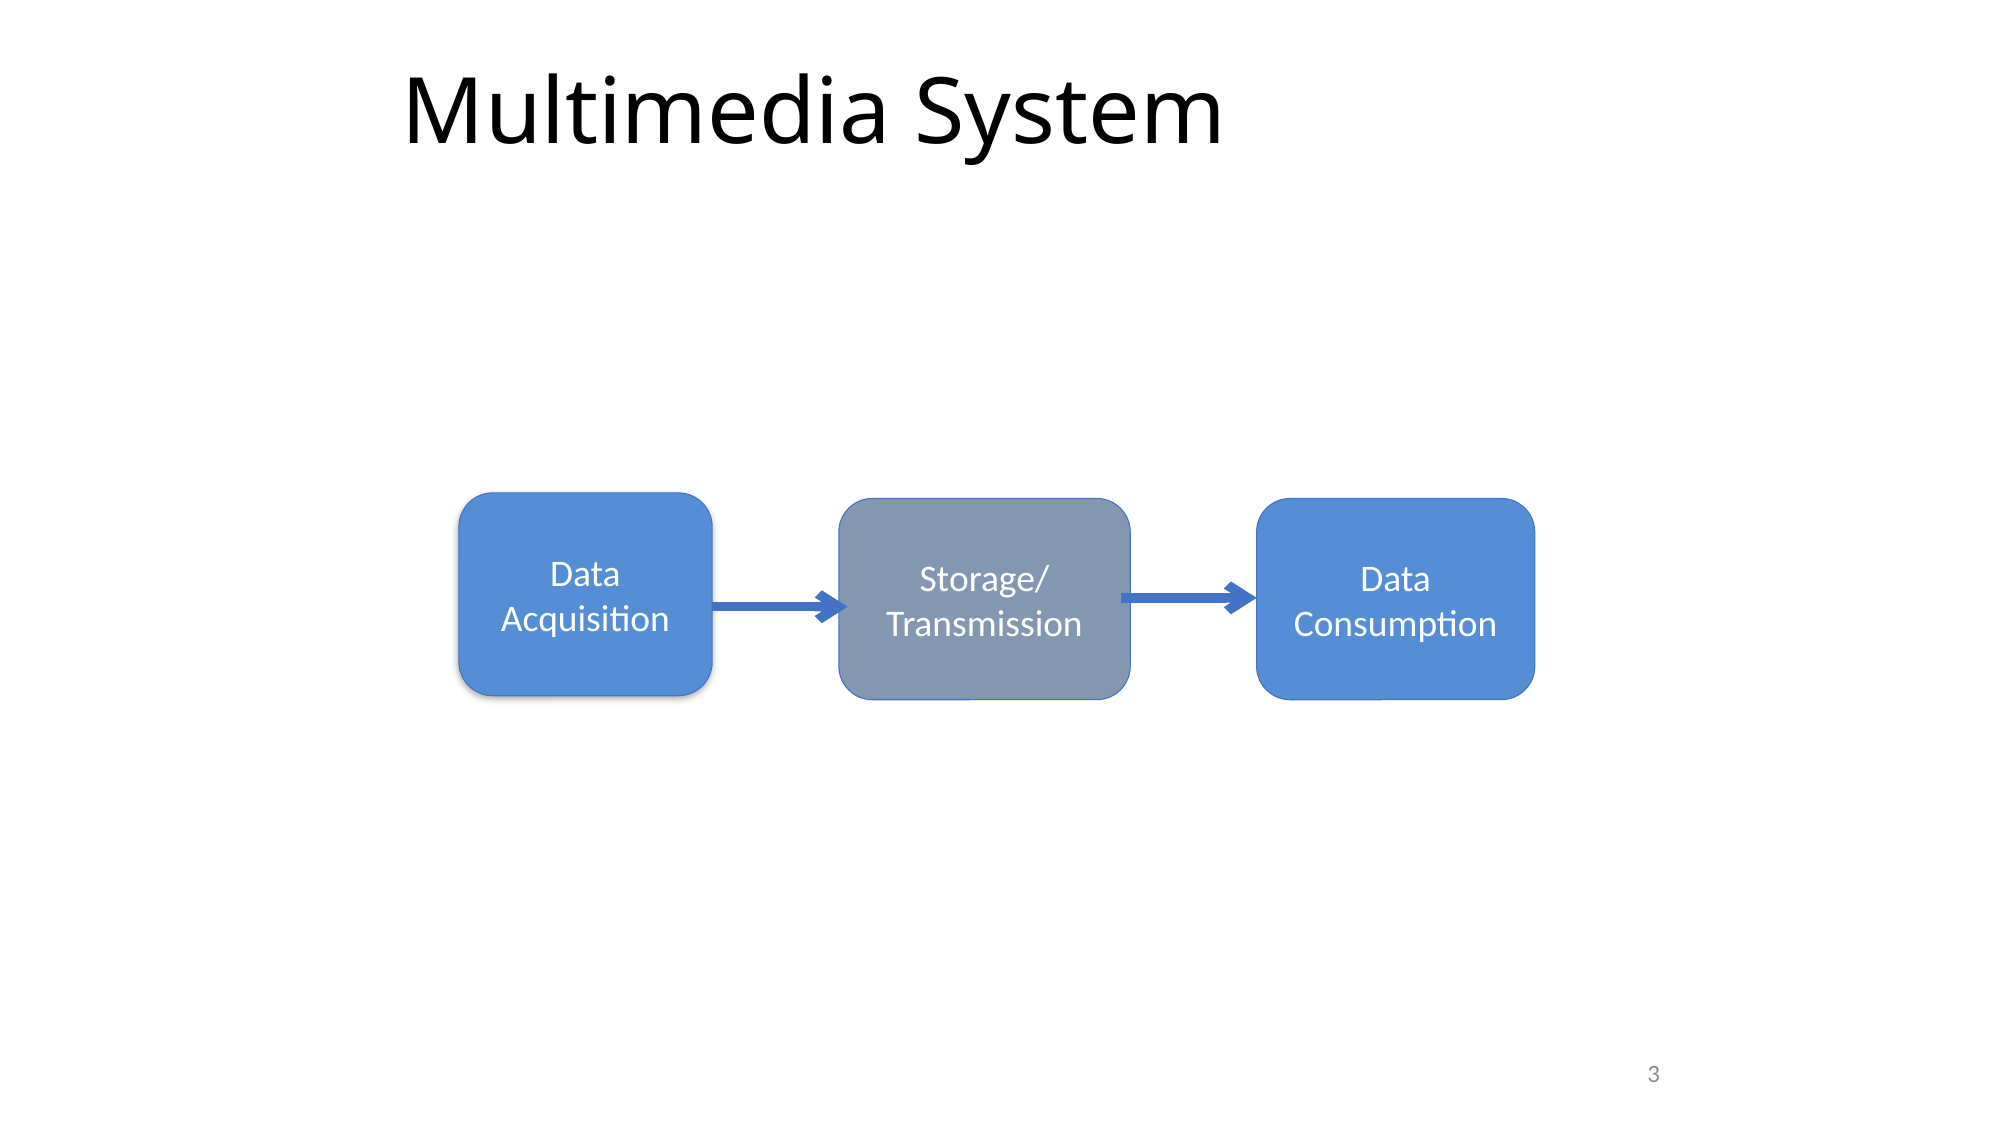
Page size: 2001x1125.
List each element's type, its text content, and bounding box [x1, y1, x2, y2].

slide_number 3 [1325, 1042, 1675, 1103]
text_box Multimedia System [249, 34, 1379, 181]
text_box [458, 492, 1535, 700]
